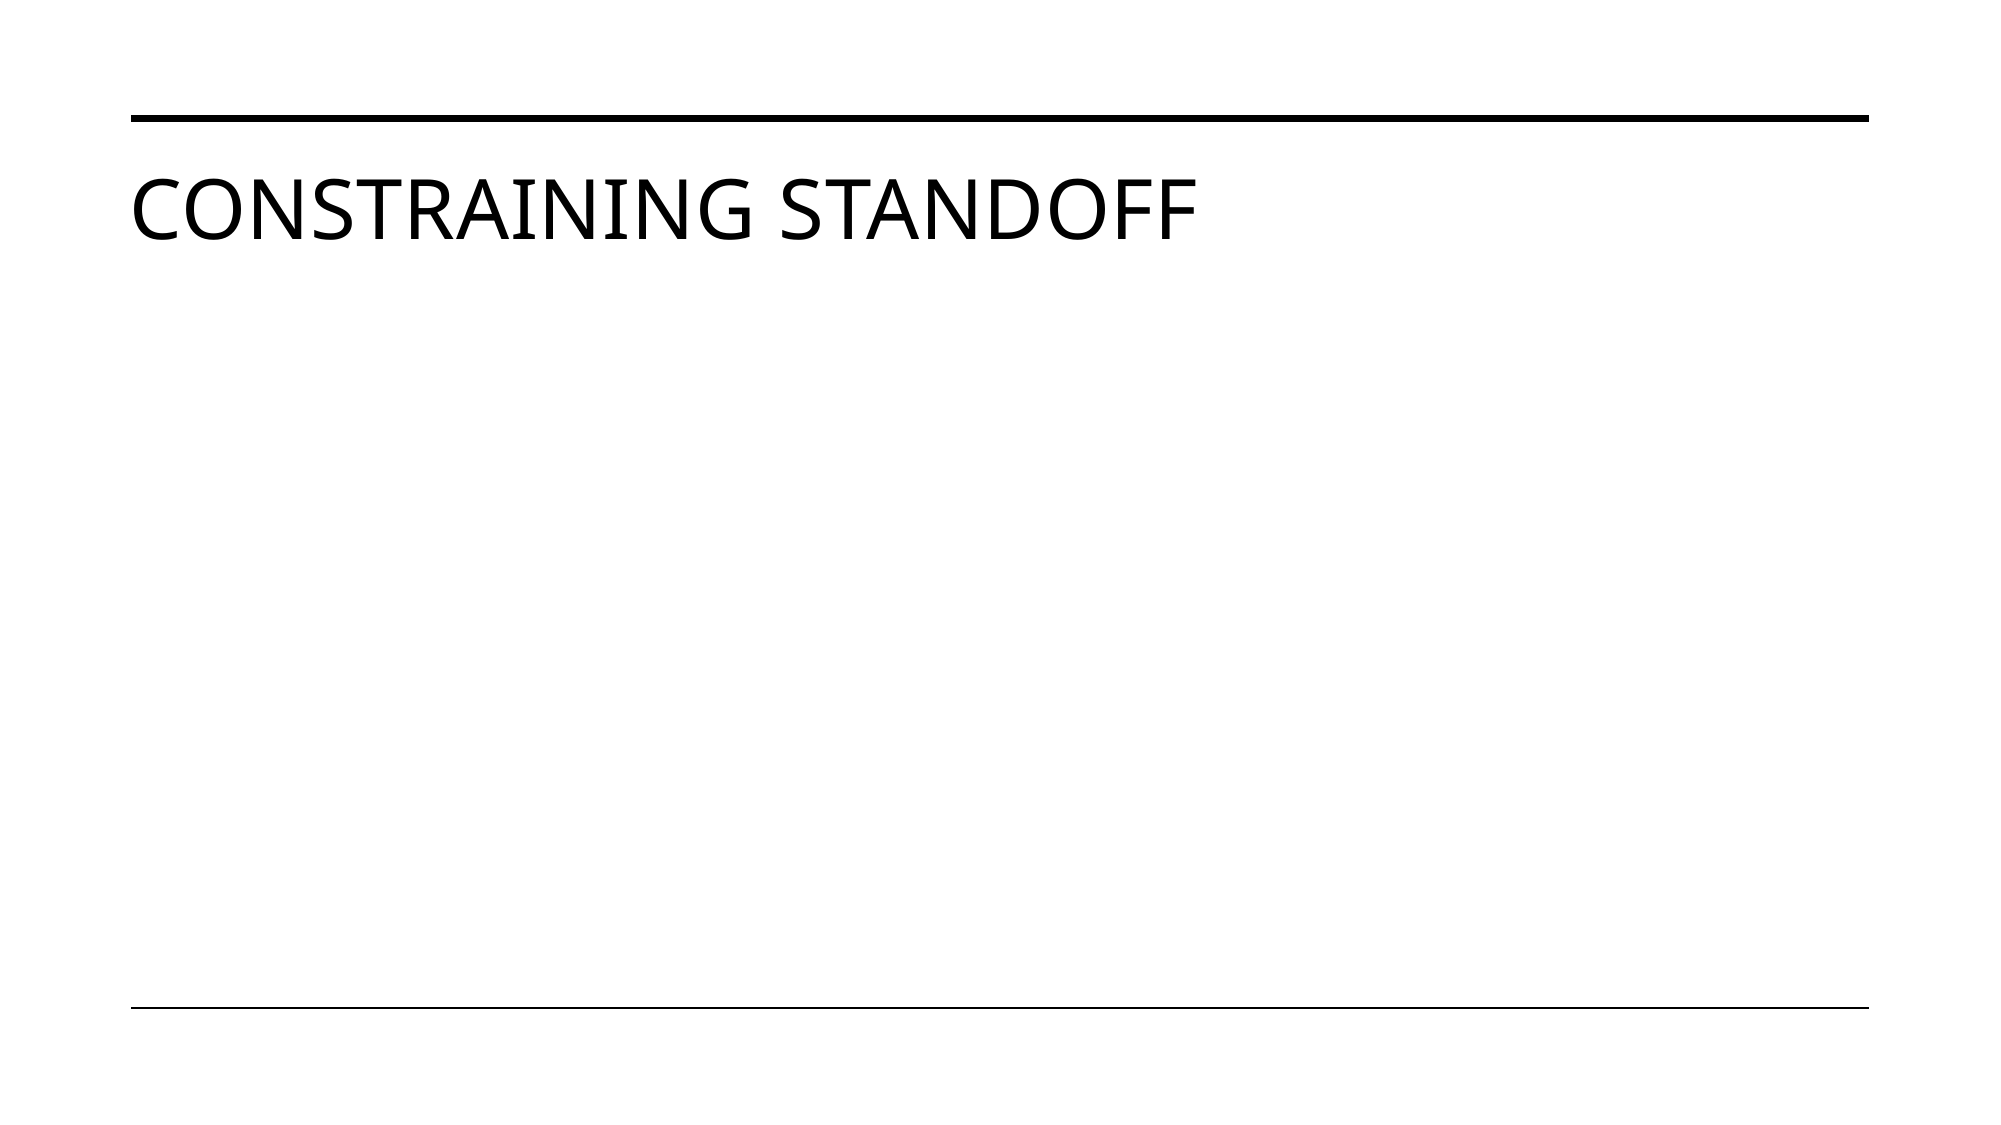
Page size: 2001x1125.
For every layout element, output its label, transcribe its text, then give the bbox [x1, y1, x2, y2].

title Constraining Standoff [114, 149, 1869, 283]
